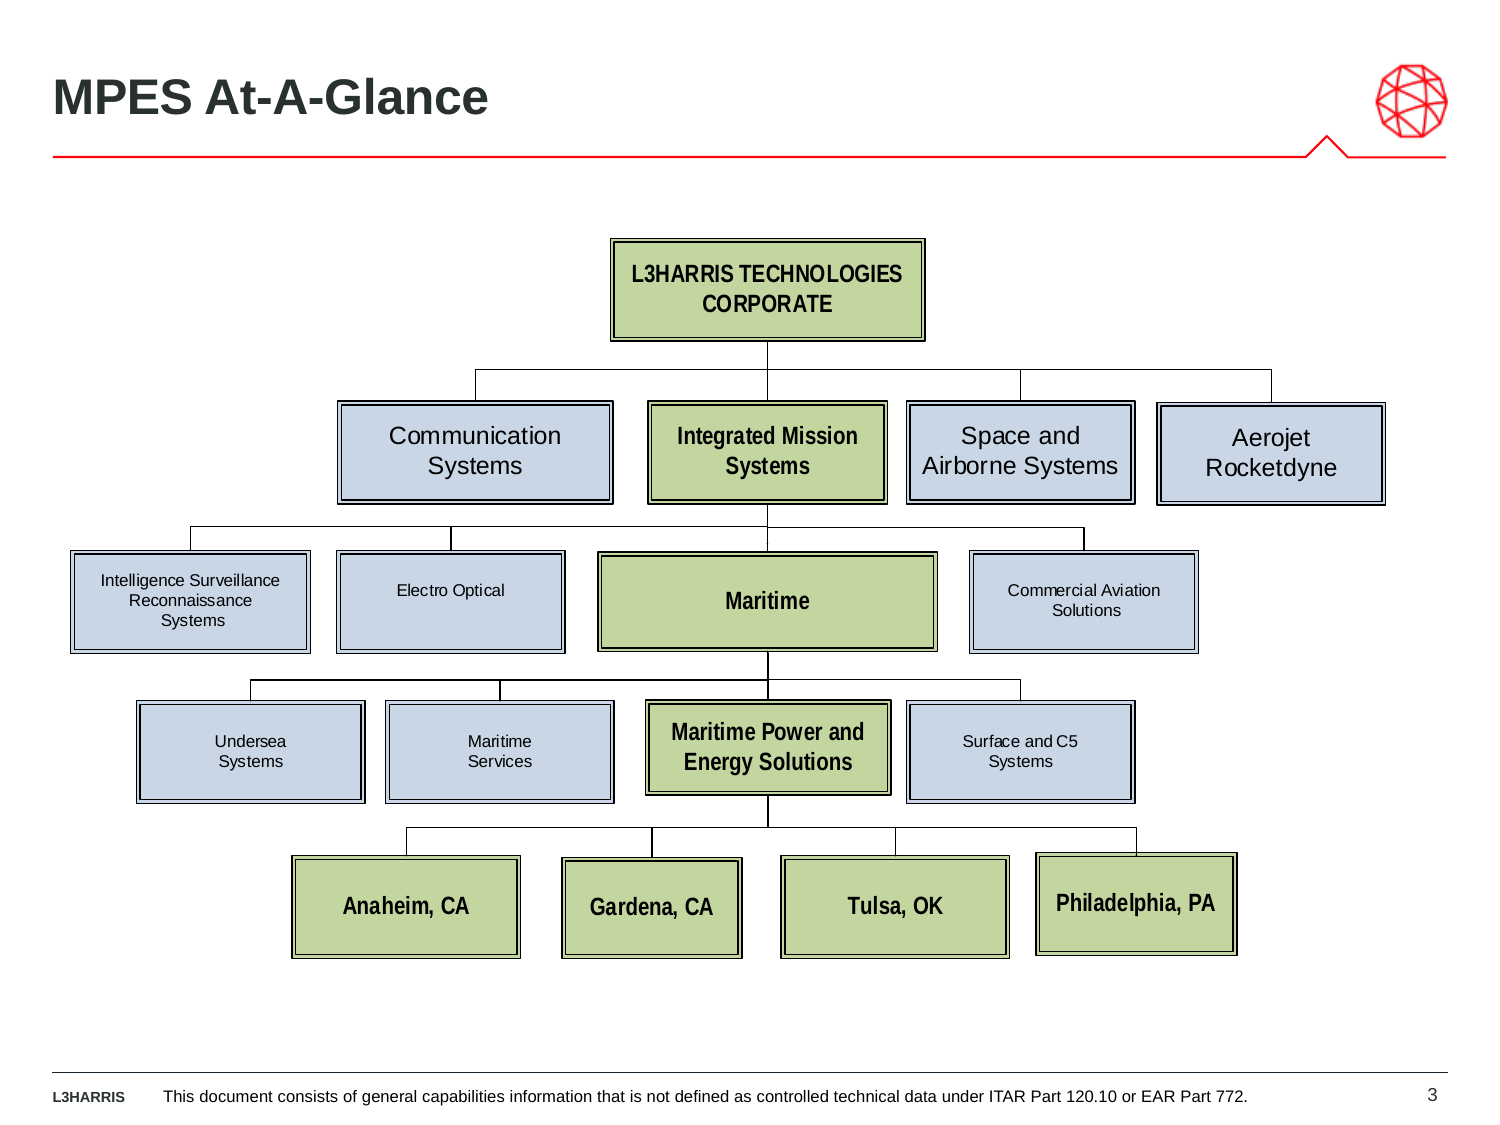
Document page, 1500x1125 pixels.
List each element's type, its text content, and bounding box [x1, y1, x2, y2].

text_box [0, 179, 1500, 1040]
title MPES At-A-Glance [52, 47, 1215, 153]
